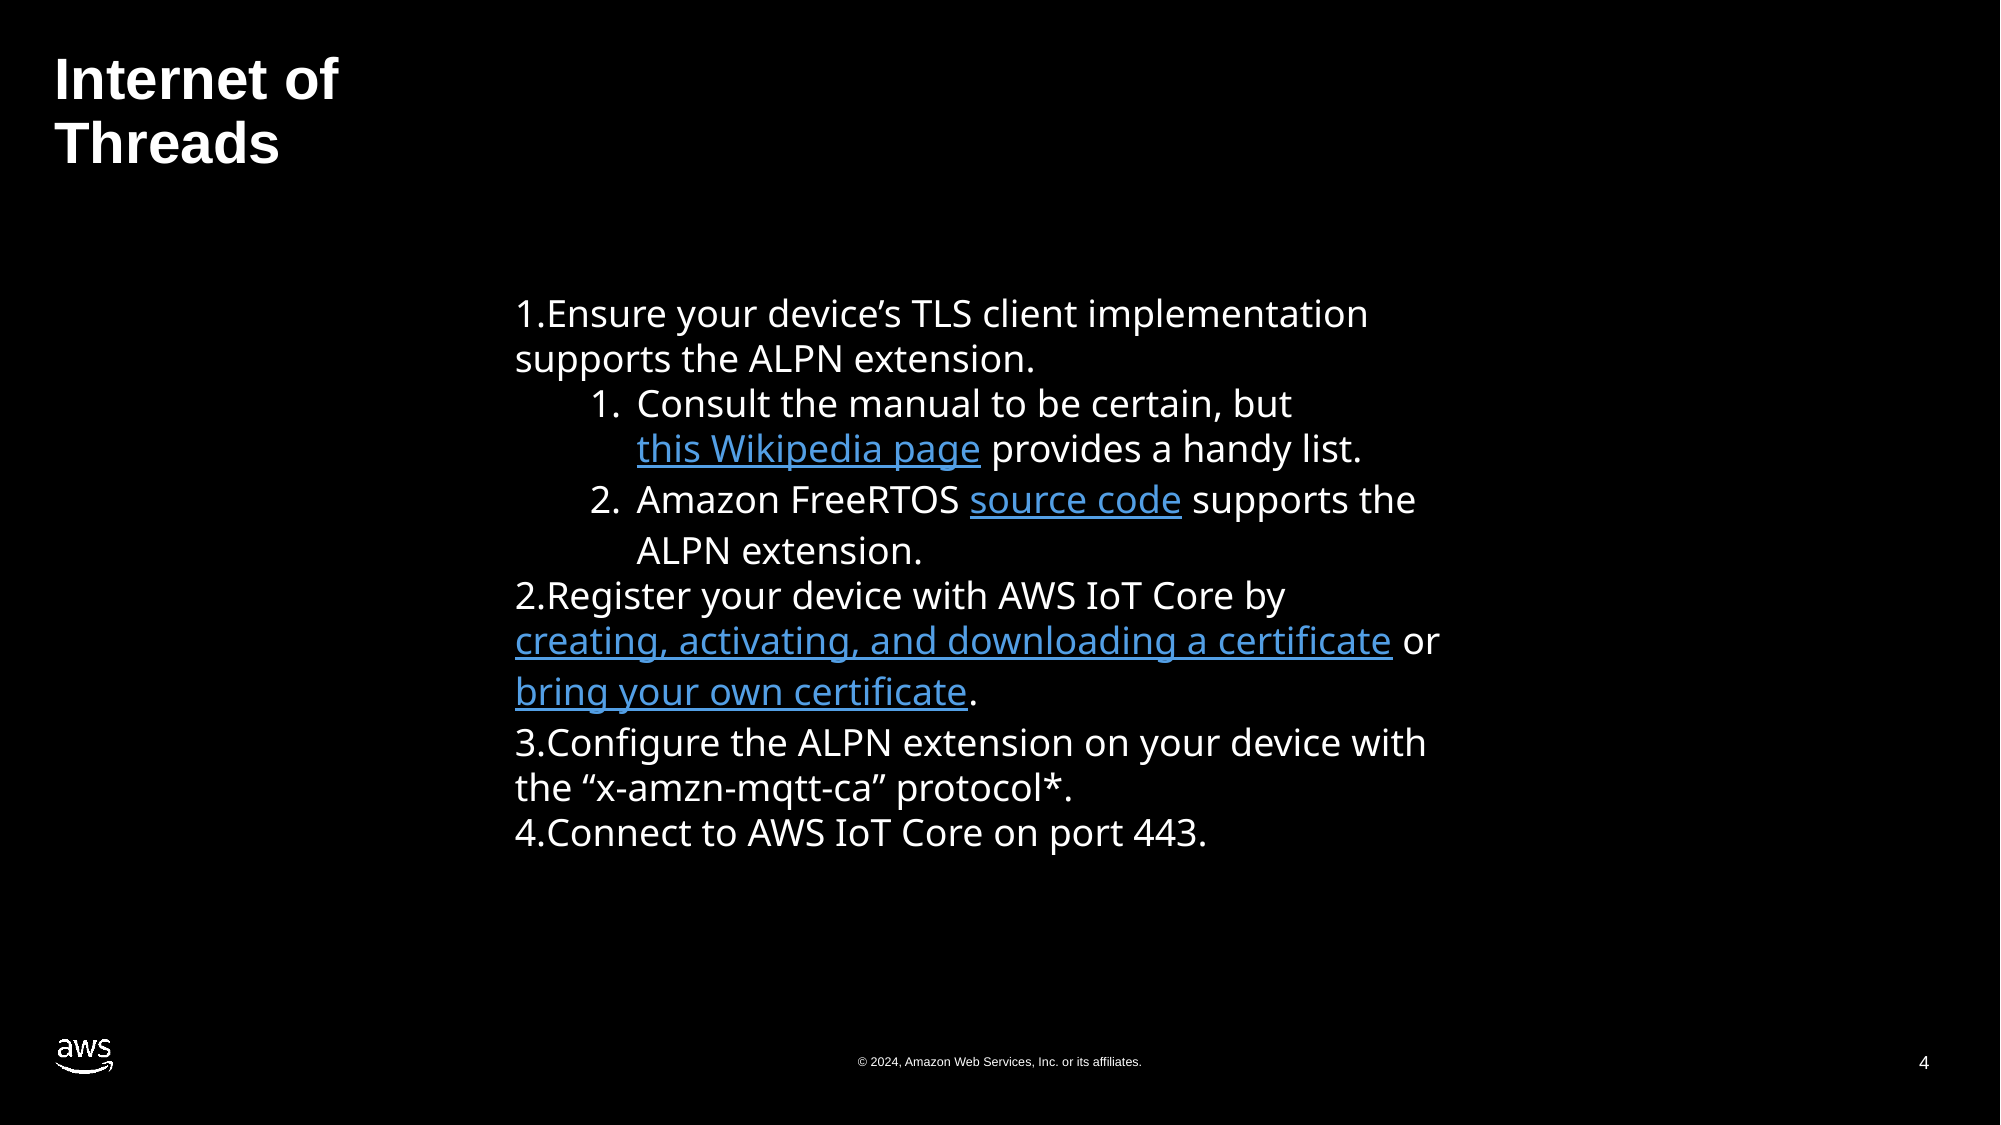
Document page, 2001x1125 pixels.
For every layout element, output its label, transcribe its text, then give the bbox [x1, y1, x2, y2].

picture [55, 1039, 113, 1074]
title Internet of Threads [39, 59, 1961, 166]
footer © 2024, Amazon Web Services, Inc. or its affiliates. [662, 1031, 1338, 1092]
text_box Ensure your device’s TLS client implementation supports the ALPN extension. Consult the manual to be certain, but this Wikipedia page provides a handy list. Amazon FreeRTOS source code supports the ALPN extension. Register your device with AWS IoT Core by creating, activating, and downloading a certificate or bring your own certificate. Configure the ALPN extension on your device with the “x-amzn-mqtt-ca” protocol*. Connect to AWS IoT Core on port 443. [500, 282, 1500, 862]
slide_number 4 [1494, 1031, 1945, 1092]
